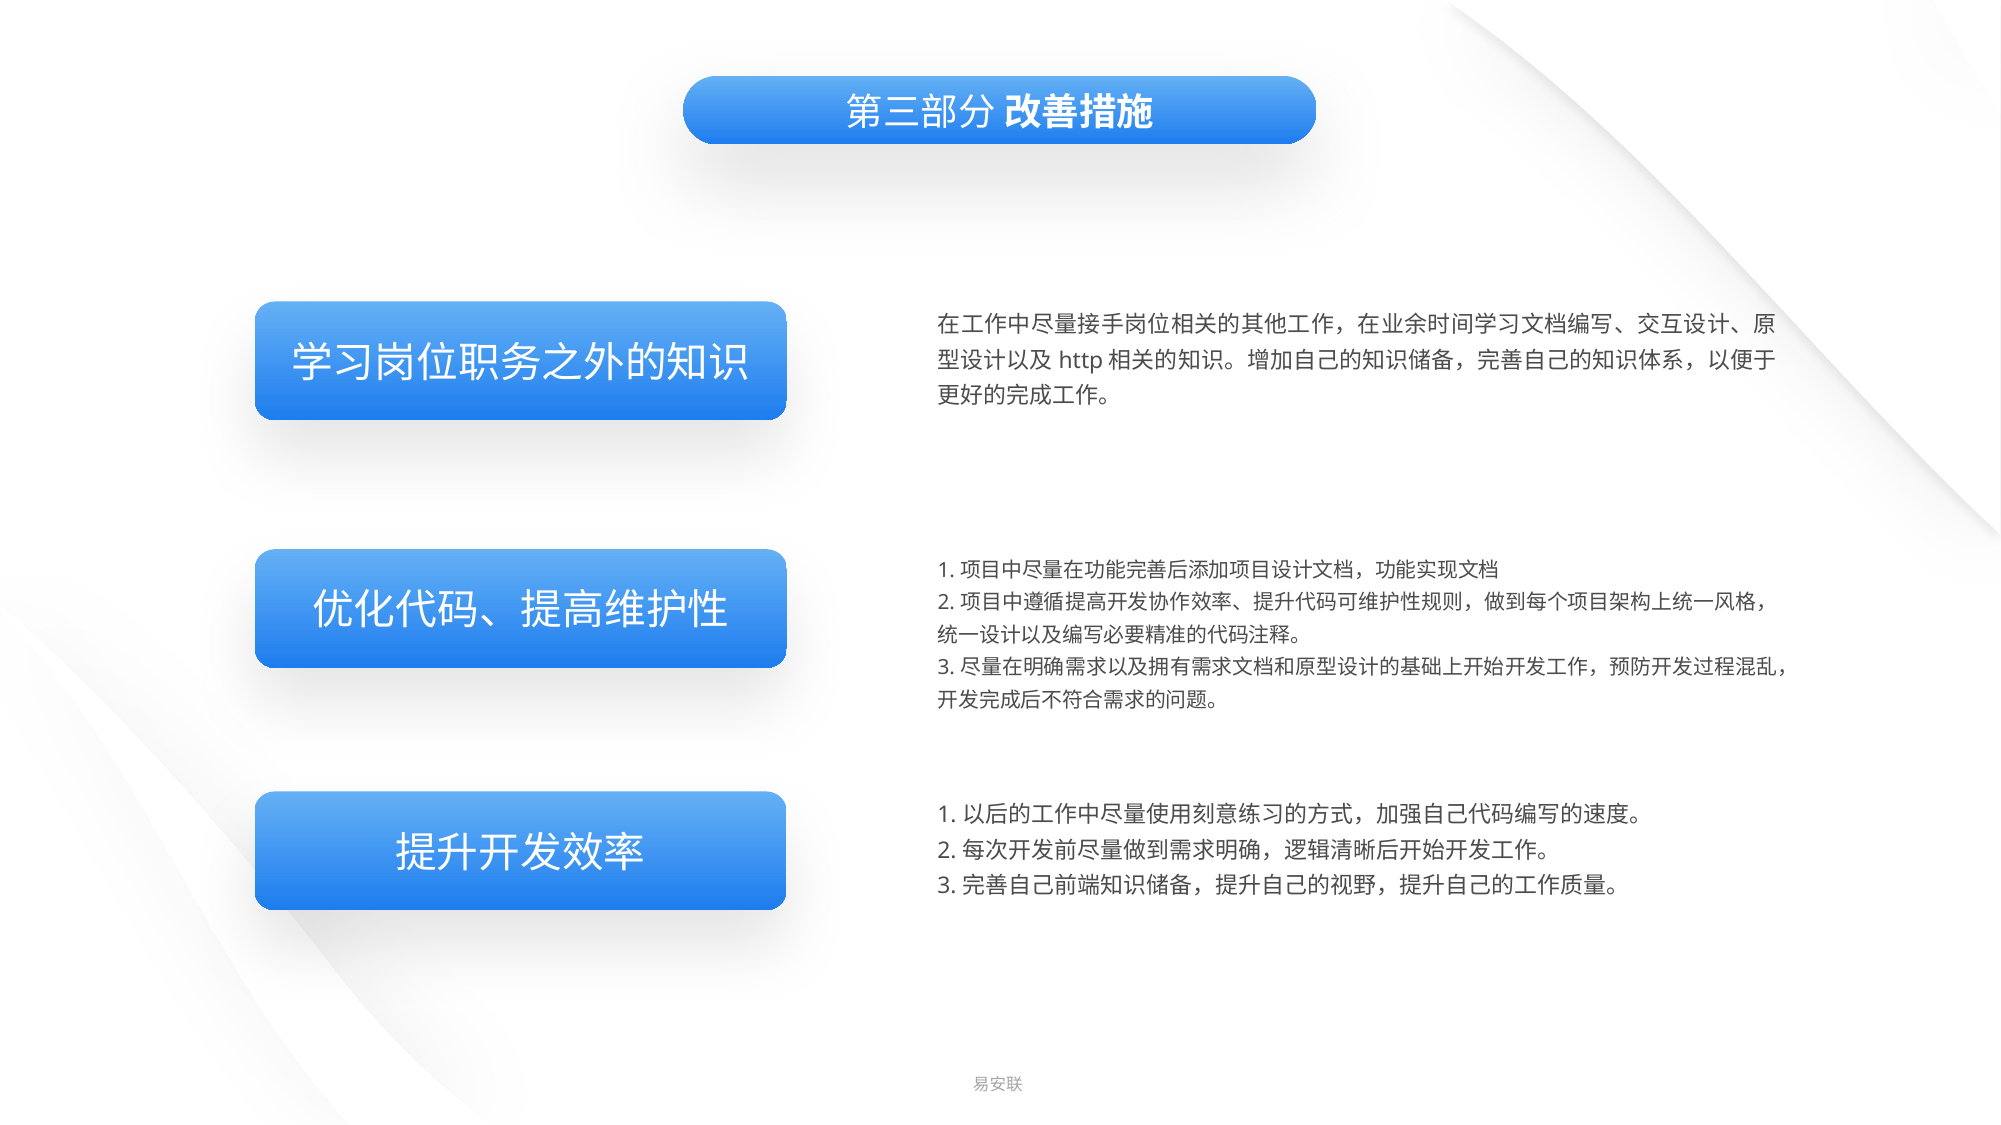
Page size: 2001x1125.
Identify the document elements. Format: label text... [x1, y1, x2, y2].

text_box 提升开发效率 [253, 790, 788, 911]
text_box 第三部分 改善措施 [682, 74, 1318, 146]
text_box 1.项目中尽量在功能完善后添加项目设计文档，功能实现文档 2.项目中遵循提高开发协作效率、提升代码可维护性规则，做到每个项目架构上统一风格，统一设计以及编写必要精准的代码注释。 3.尽量在明确需求以及拥有需求文档和原型设计的基础上开始开发工作，预防开发过程混乱，开发完成后不符合需求的问题。 [937, 549, 1777, 712]
text_box 1.以后的工作中尽量使用刻意练习的方式，加强自己代码编写的速度。 2.每次开发前尽量做到需求明确，逻辑清晰后开始开发工作。 3.完善自己前端知识储备，提升自己的视野，提升自己的工作质量。 [937, 791, 1777, 899]
text_box 优化代码、提高维护性 [253, 548, 788, 669]
text_box 学习岗位职务之外的知识 [253, 300, 788, 421]
text_box 在工作中尽量接手岗位相关的其他工作，在业余时间学习文档编写、交互设计、原型设计以及http相关的知识。增加自己的知识储备，完善自己的知识体系，以便于更好的完成工作。 [937, 301, 1777, 409]
